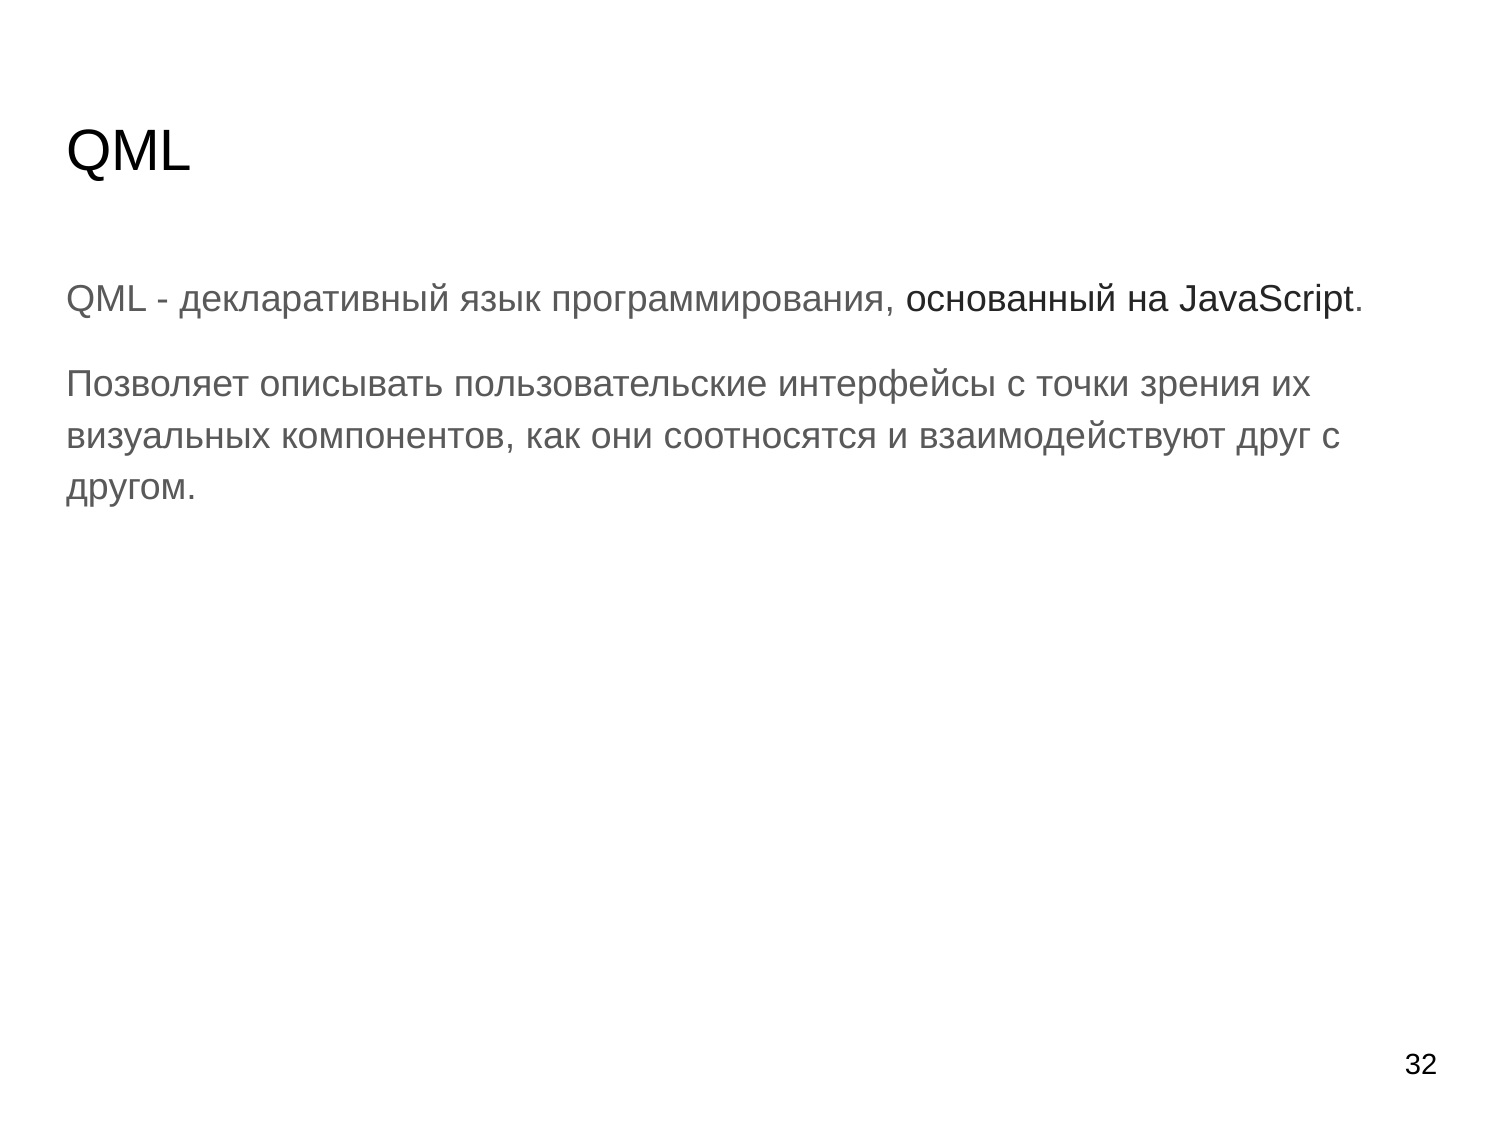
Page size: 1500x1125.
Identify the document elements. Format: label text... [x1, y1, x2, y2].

list QML - декларативный язык программирования, основанный на JavaScript. Позволяет описывать пользовательские интерфейсы с точки зрения их визуальных компонентов, как они соотносятся и взаимодействуют друг с другом. [51, 252, 1449, 1000]
slide_number ‹#› [1389, 1019, 1480, 1106]
title QML [51, 97, 1449, 223]
